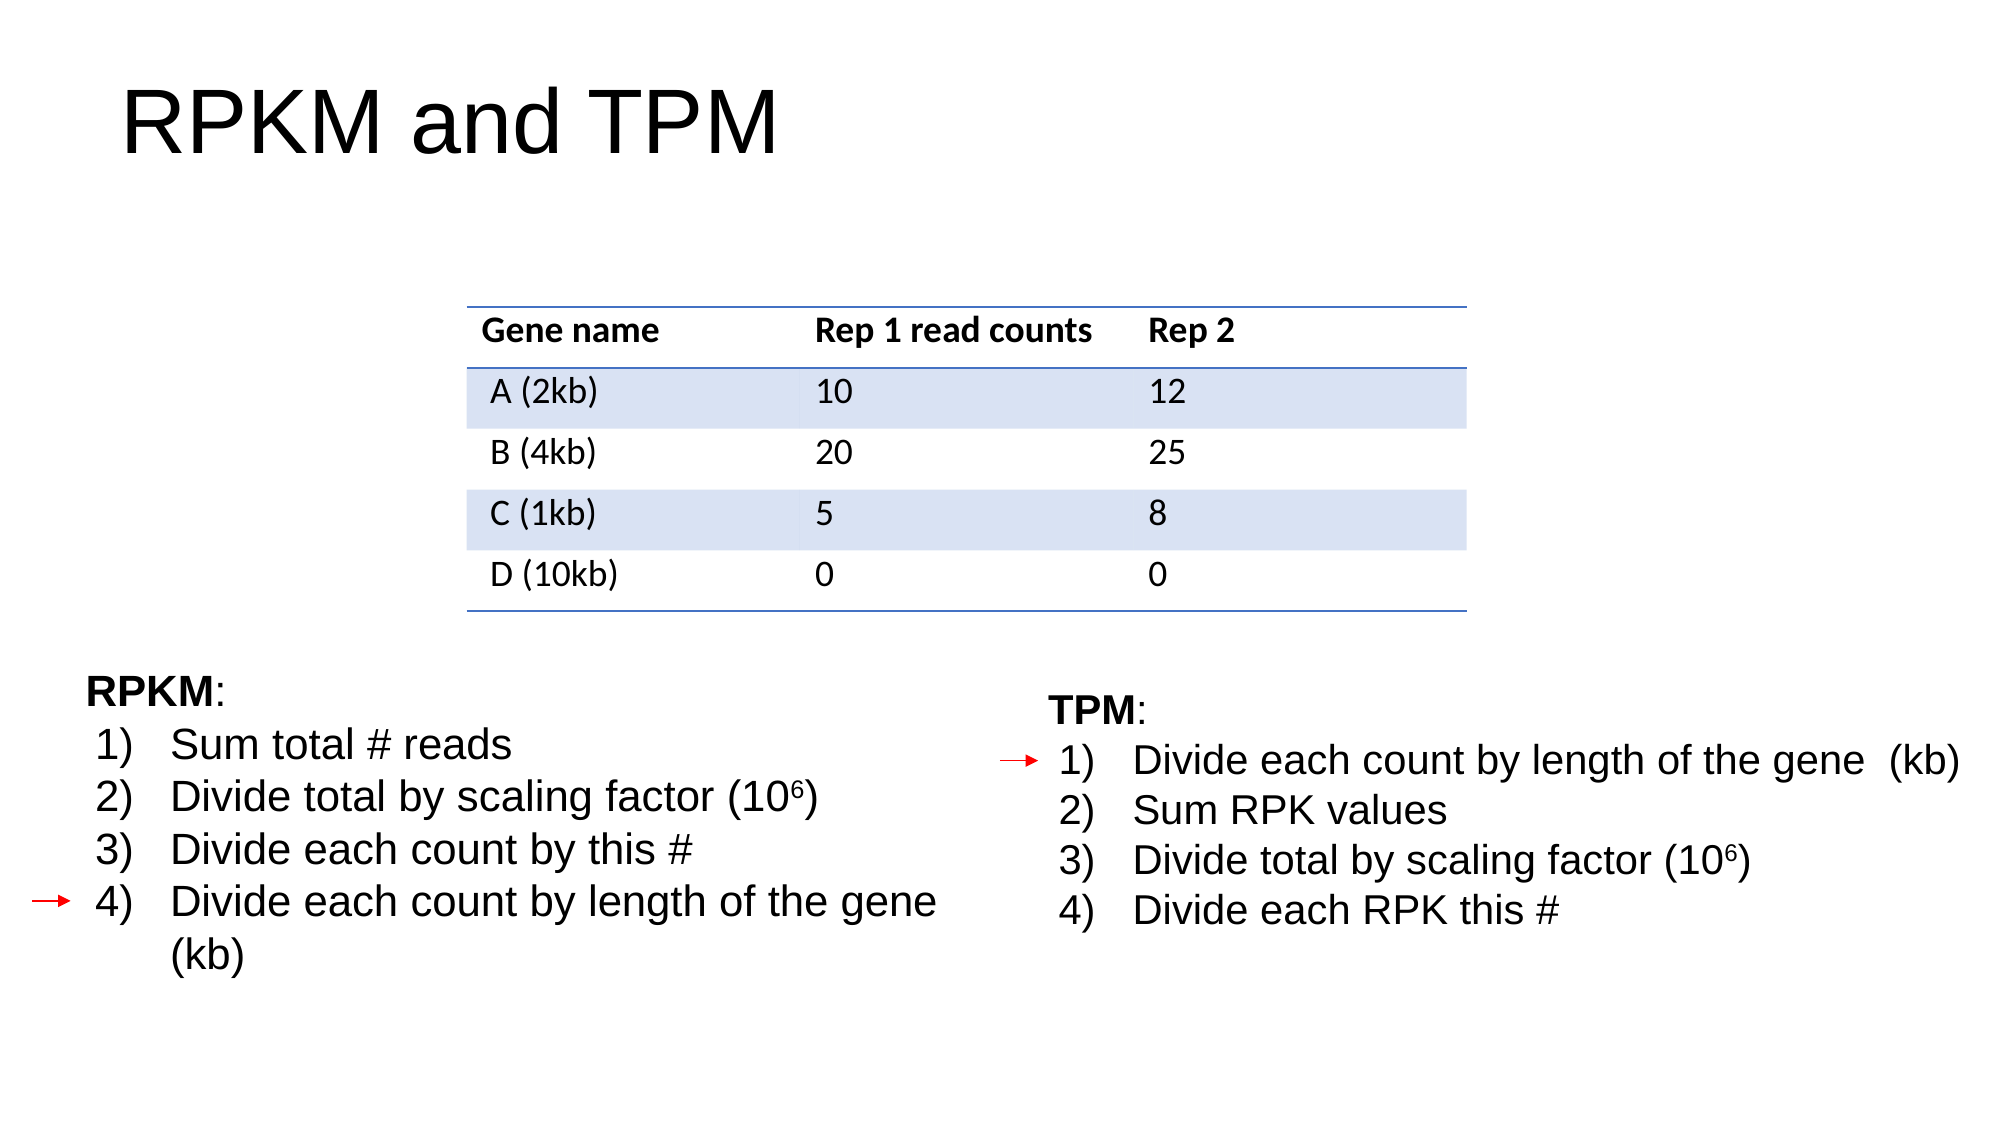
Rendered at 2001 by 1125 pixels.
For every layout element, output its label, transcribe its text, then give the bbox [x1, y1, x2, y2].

table_cell 20 [800, 429, 1133, 490]
table_cell 0 [800, 550, 1133, 610]
table_cell 10 [800, 369, 1133, 429]
text_box RPKM and TPM [0, 55, 902, 192]
table_cell C (1kb) [467, 490, 800, 550]
table_cell B (4kb) [467, 429, 800, 490]
table_cell 25 [1133, 429, 1467, 490]
table_cell 5 [800, 490, 1133, 550]
text_box TPM: Divide each count by length of the gene (kb) Sum RPK values Divide total by scaling factor (106) Divide each RPK this # [1033, 674, 2000, 1125]
table_cell D (10kb) [467, 550, 800, 610]
table_cell 8 [1133, 490, 1467, 550]
table_cell 0 [1133, 550, 1467, 610]
table_cell A (2kb) [467, 369, 800, 429]
table_header Rep 2 [1133, 308, 1467, 367]
table_header Gene name [467, 308, 800, 367]
text_box RPKM: Sum total # reads Divide total by scaling factor (106) Divide each count by this # Divide each count by length of the gene (kb) [70, 655, 1000, 1125]
table_header Rep 1 read counts [800, 308, 1133, 367]
table_cell 12 [1133, 369, 1467, 429]
